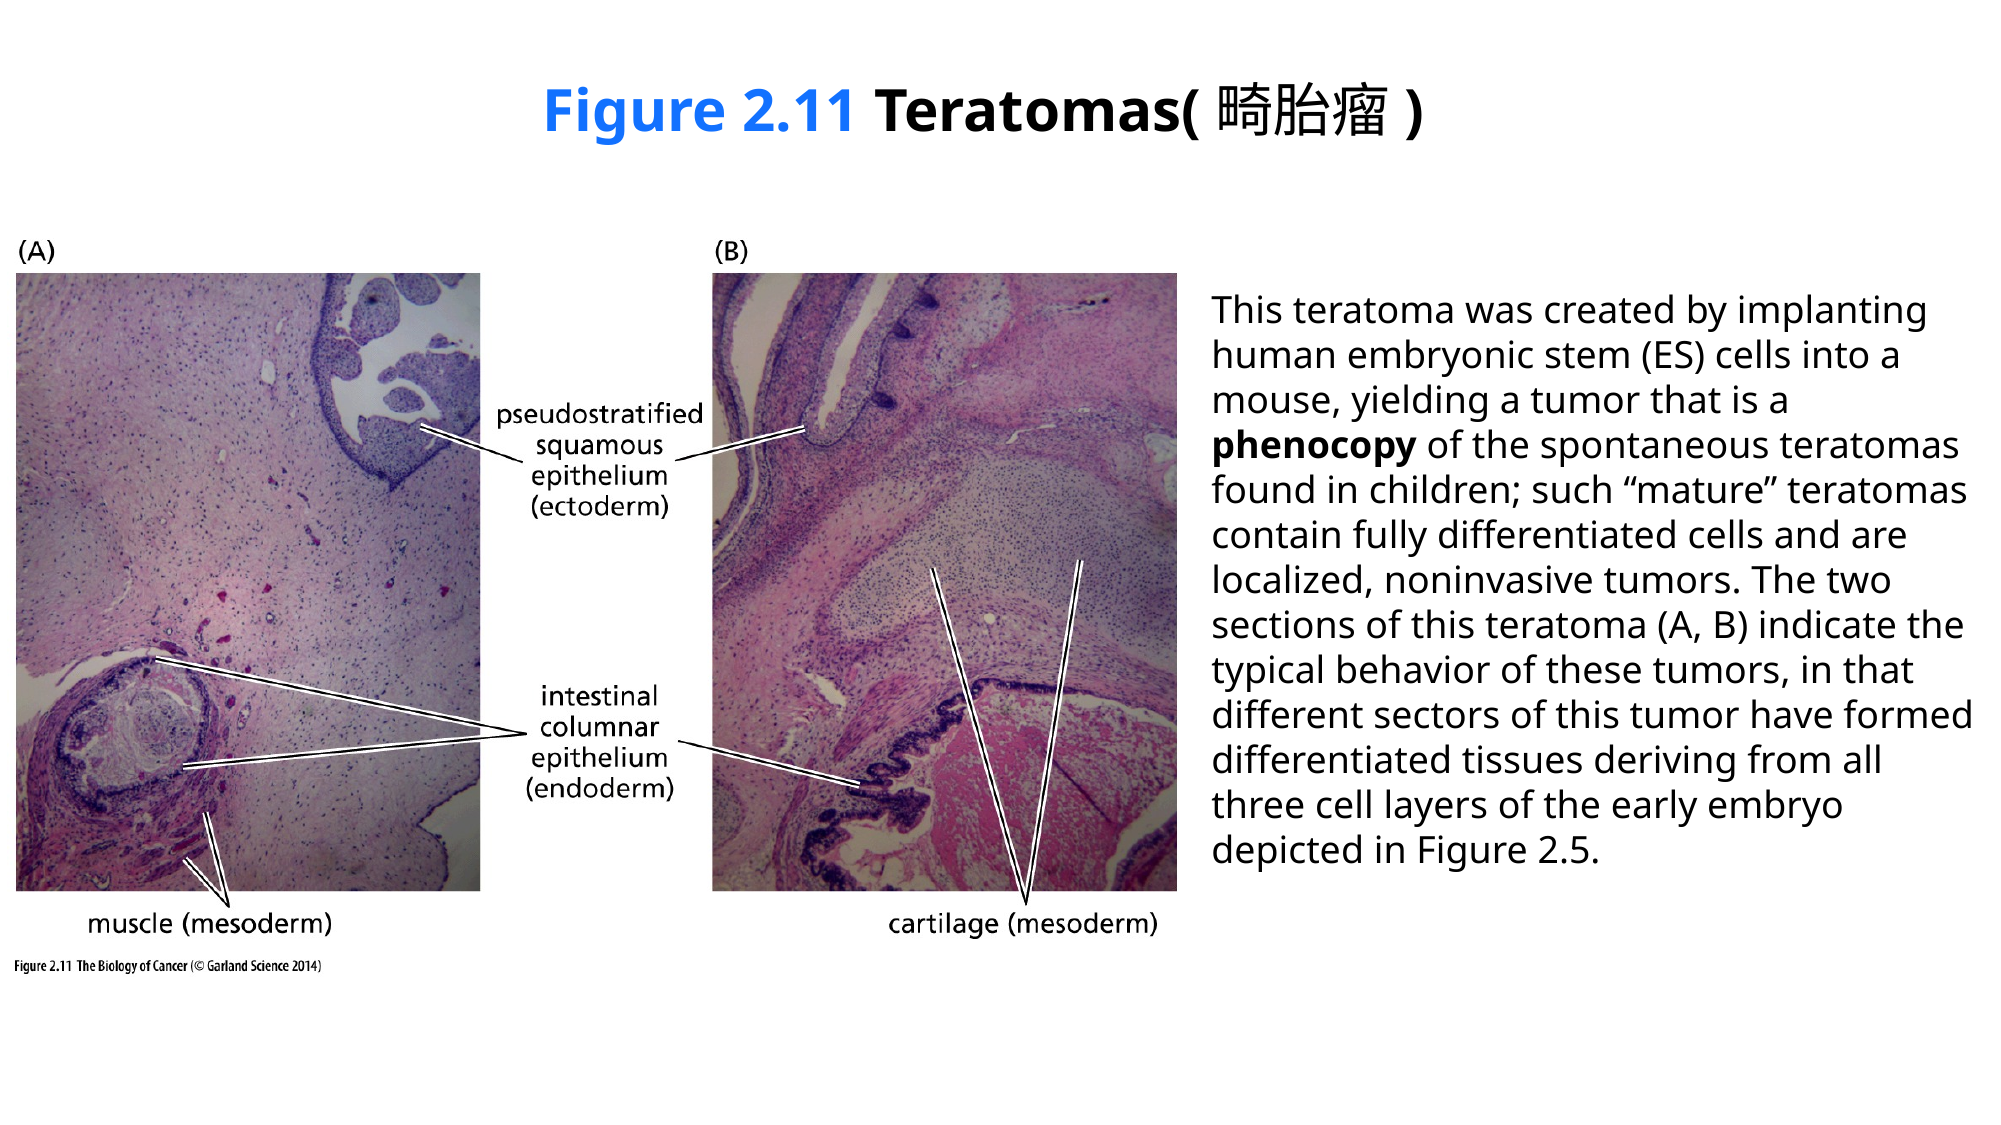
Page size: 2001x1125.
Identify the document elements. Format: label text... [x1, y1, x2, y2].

picture [6, 231, 1185, 977]
text_box This teratoma was created by implanting human embryonic stem (ES) cells into a mouse, yielding a tumor that is a phenocopy of the spontaneous teratomas found in children; such “mature” teratomas contain fully differentiated cells and are localized, noninvasive tumors. The two sections of this teratoma (A, B) indicate the typical behavior of these tumors, in that different sectors of this tumor have formed differentiated tissues deriving from all three cell layers of the early embryo depicted in Figure 2.5. [1196, 278, 1990, 879]
text_box Figure 2.11 Teratomas(畸胎瘤) [528, 65, 1439, 151]
